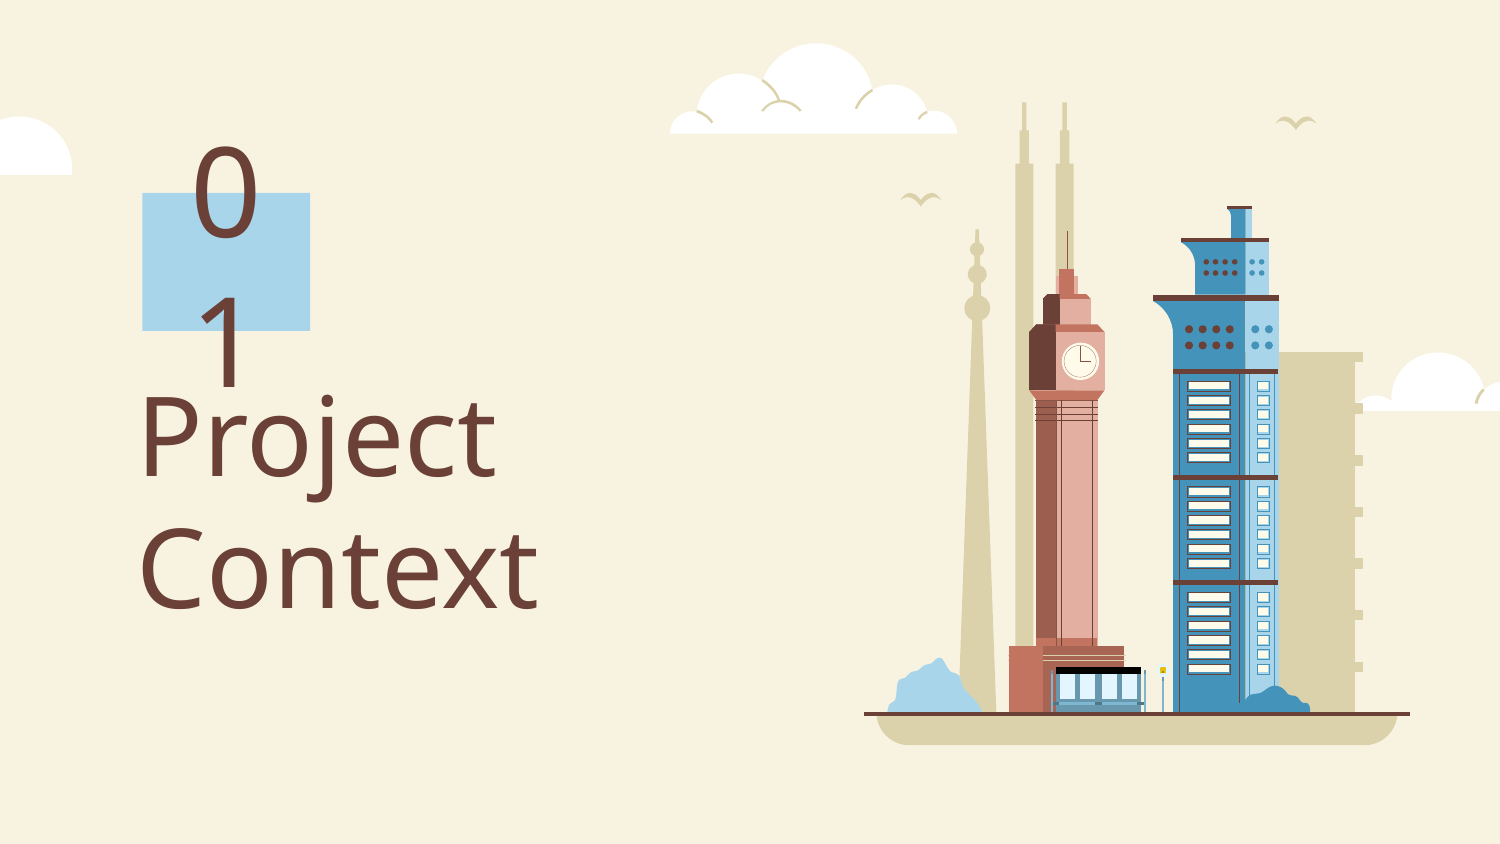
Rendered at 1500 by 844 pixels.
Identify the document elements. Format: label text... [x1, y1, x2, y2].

title Project Context [121, 351, 858, 618]
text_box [863, 102, 1411, 746]
title 01 [142, 192, 311, 331]
